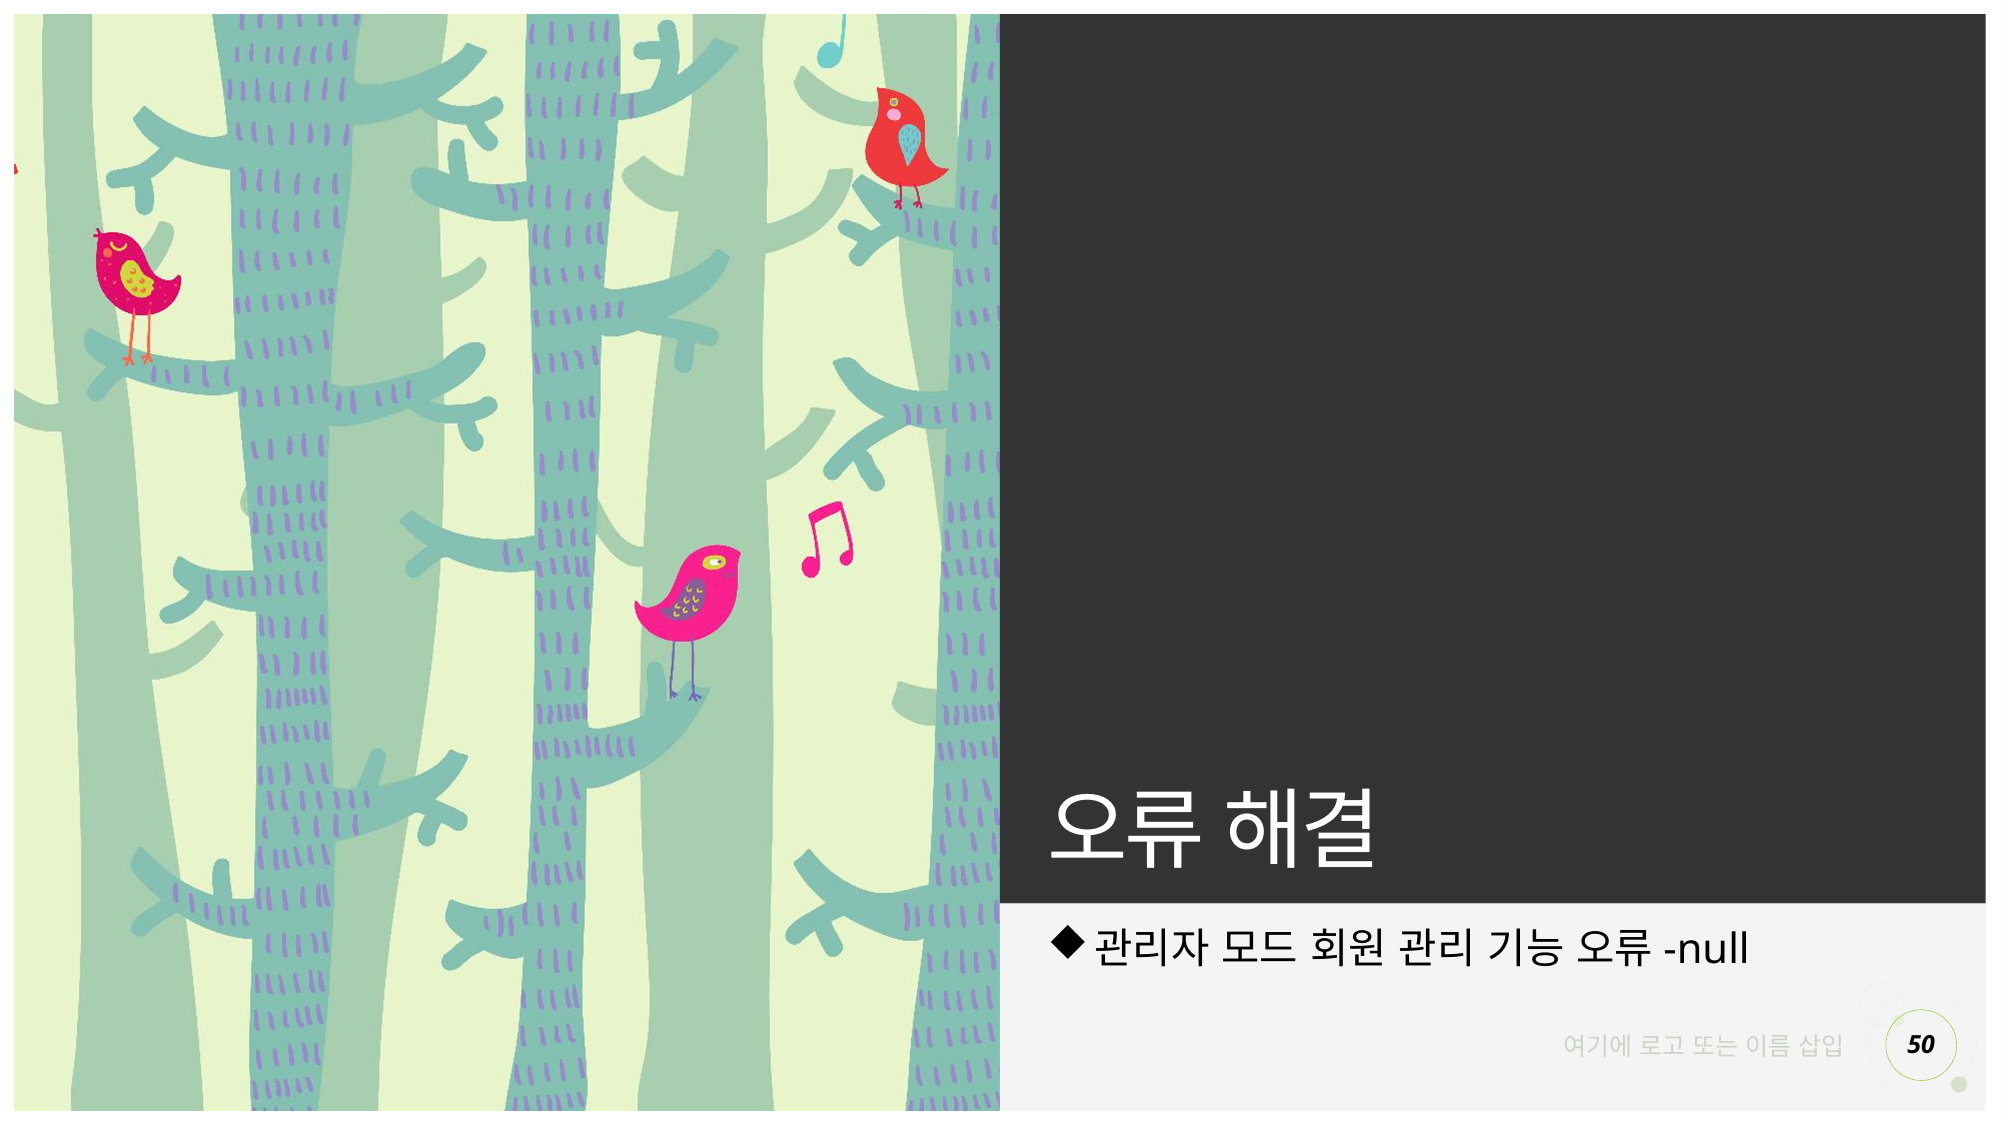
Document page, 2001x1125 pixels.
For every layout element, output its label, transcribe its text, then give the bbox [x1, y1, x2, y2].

title 오류 해결 [1000, 14, 1986, 903]
subtitle 관리자 모드 회원 관리 기능 오류-null [1000, 903, 1986, 1111]
slide_number 50 [1885, 1009, 1957, 1081]
picture [14, 14, 1000, 1111]
